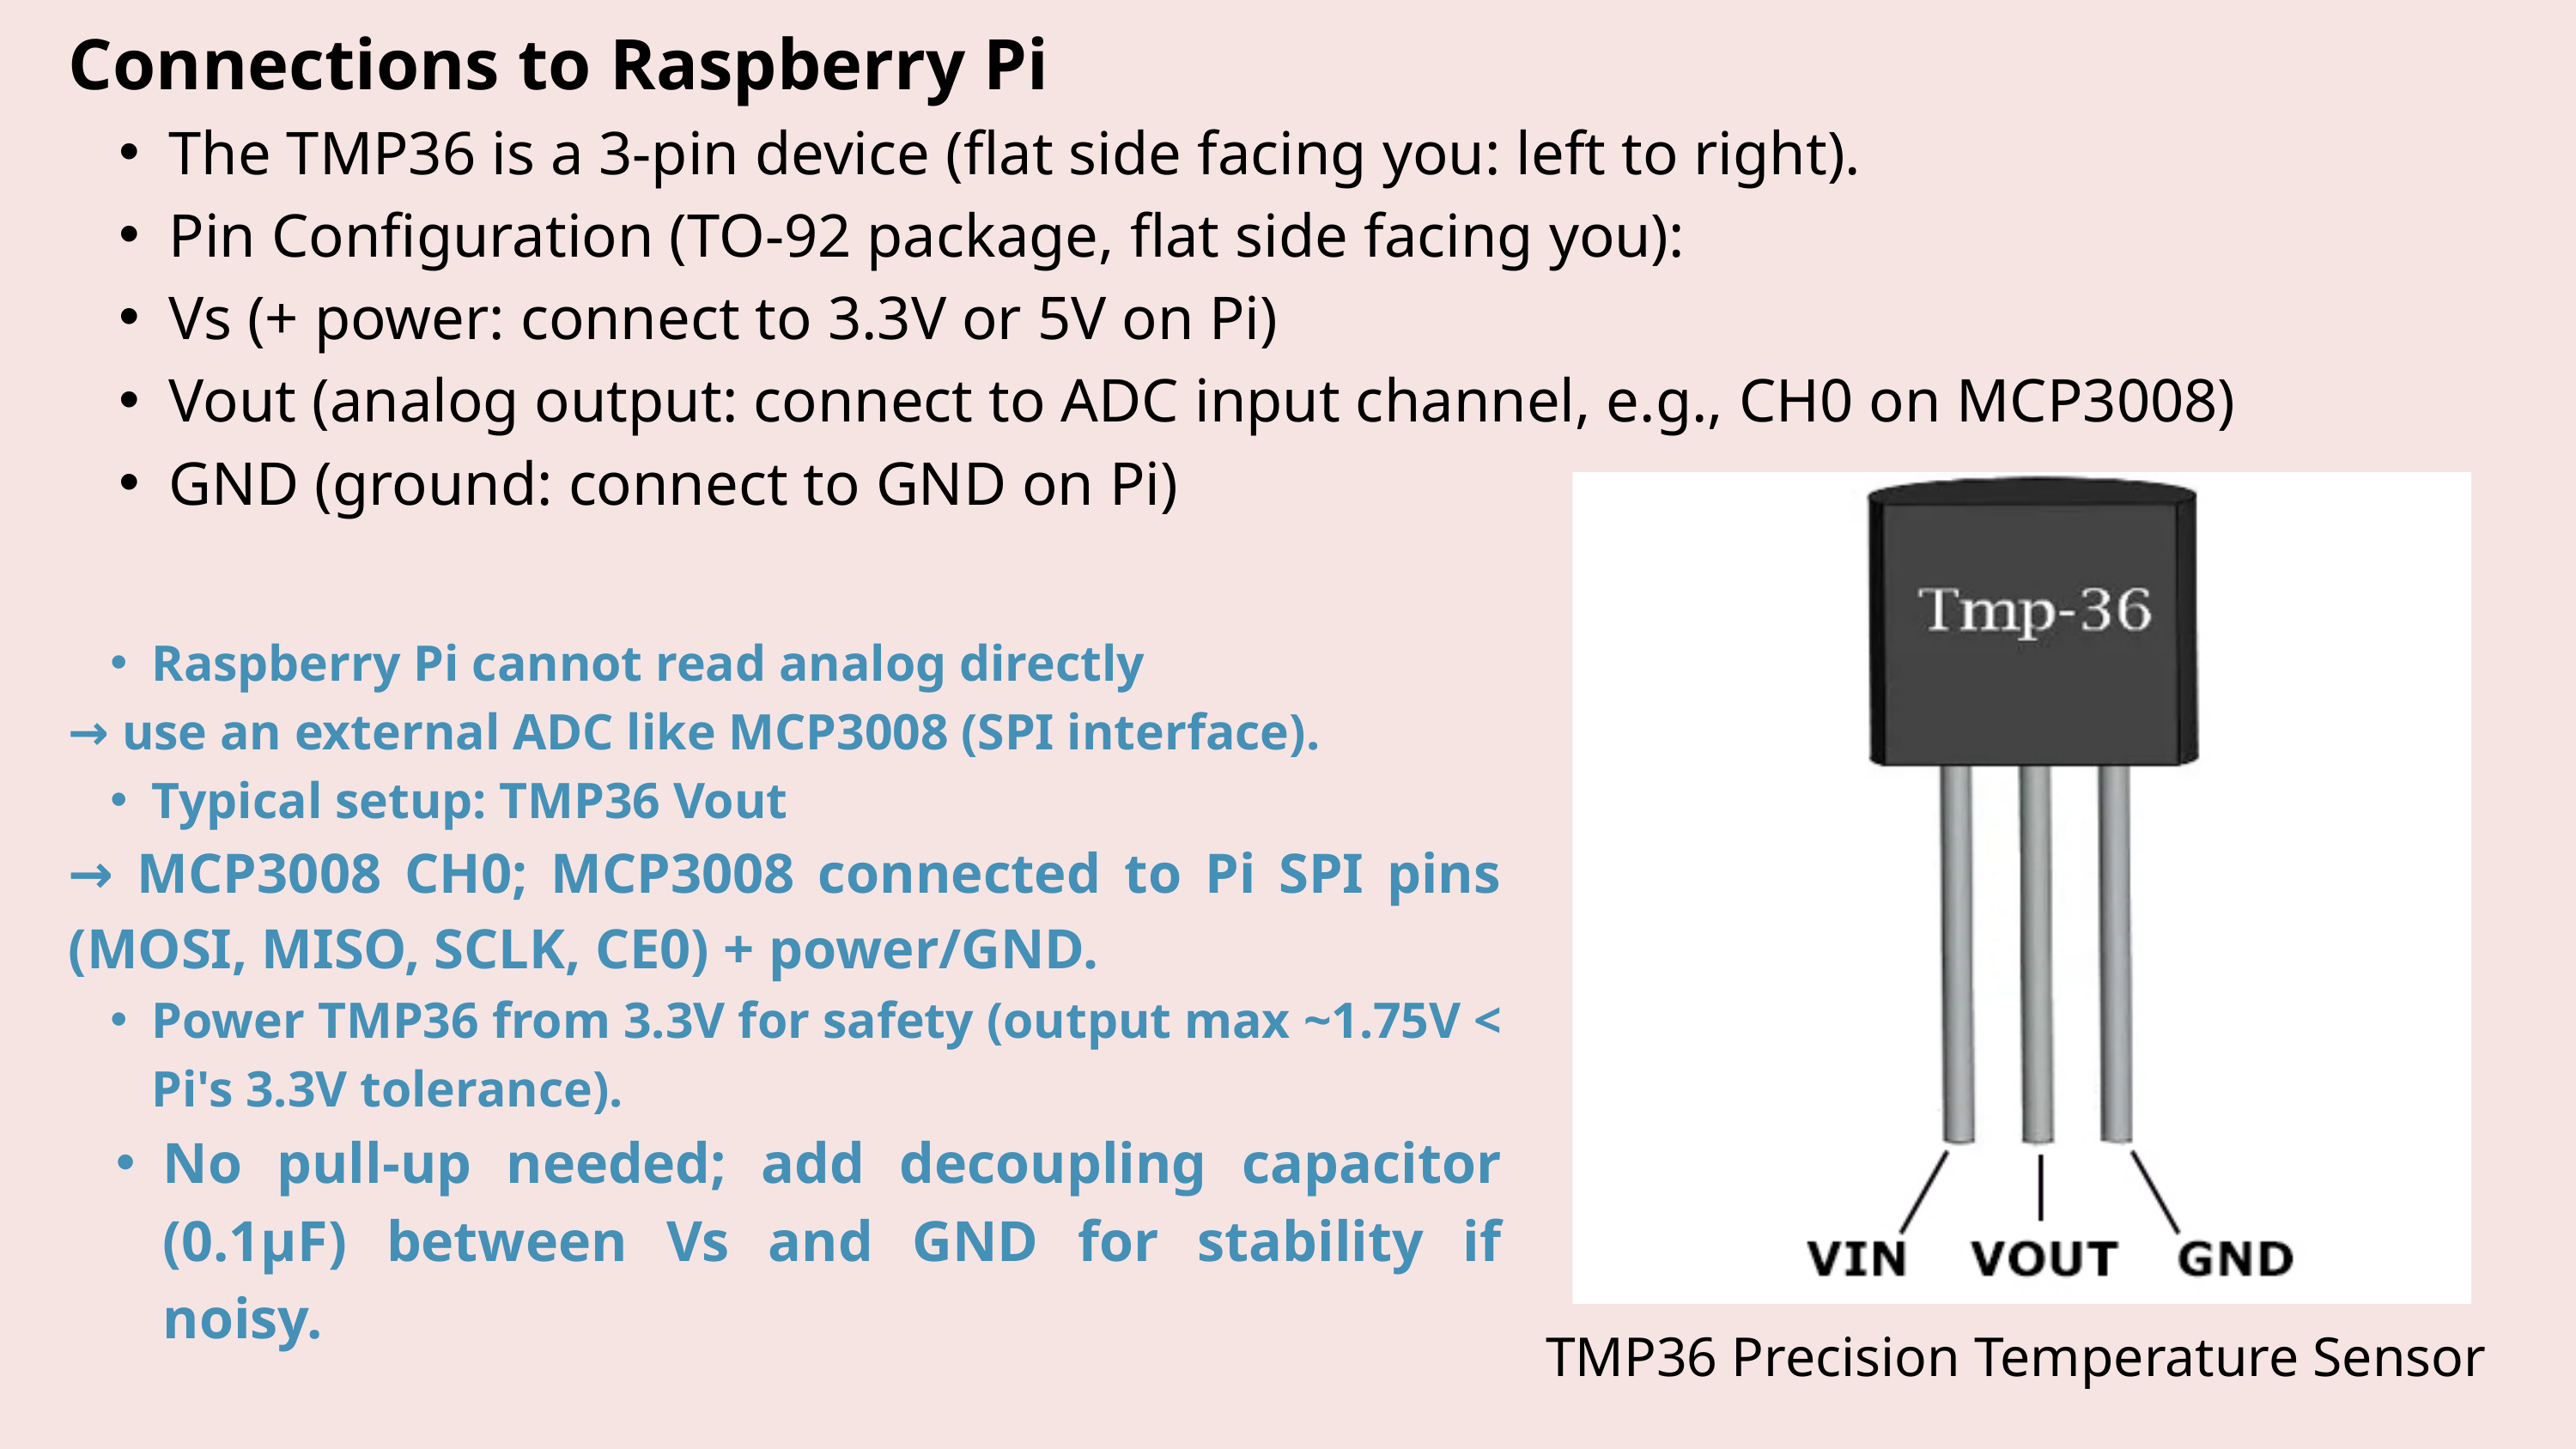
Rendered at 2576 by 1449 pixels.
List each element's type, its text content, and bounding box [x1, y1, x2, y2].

text_box [1572, 472, 2472, 1304]
text_box Connections to Raspberry Pi The TMP36 is a 3-pin device (flat side facing you: left to right). Pin Configuration (TO-92 package, flat side facing you): Vs (+ power: connect to 3.3V or 5V on Pi) Vout (analog output: connect to ADC input channel, e.g., CH0 on MCP3008) GND (ground: connect to GND on Pi) [68, 6, 2250, 517]
text_box TMP36 Precision Temperature Sensor [1540, 1313, 2506, 1388]
text_box Raspberry Pi cannot read analog directly → use an external ADC like MCP3008 (SPI interface). Typical setup: TMP36 Vout → MCP3008 CH0; MCP3008 connected to Pi SPI pins (MOSI, MISO, SCLK, CE0) + power/GND. Power TMP36 from 3.3V for safety (output max ~1.75V < Pi's 3.3V tolerance). No pull-up needed; add decoupling capacitor (0.1μF) between Vs and GND for stability if noisy. [68, 622, 1503, 1350]
